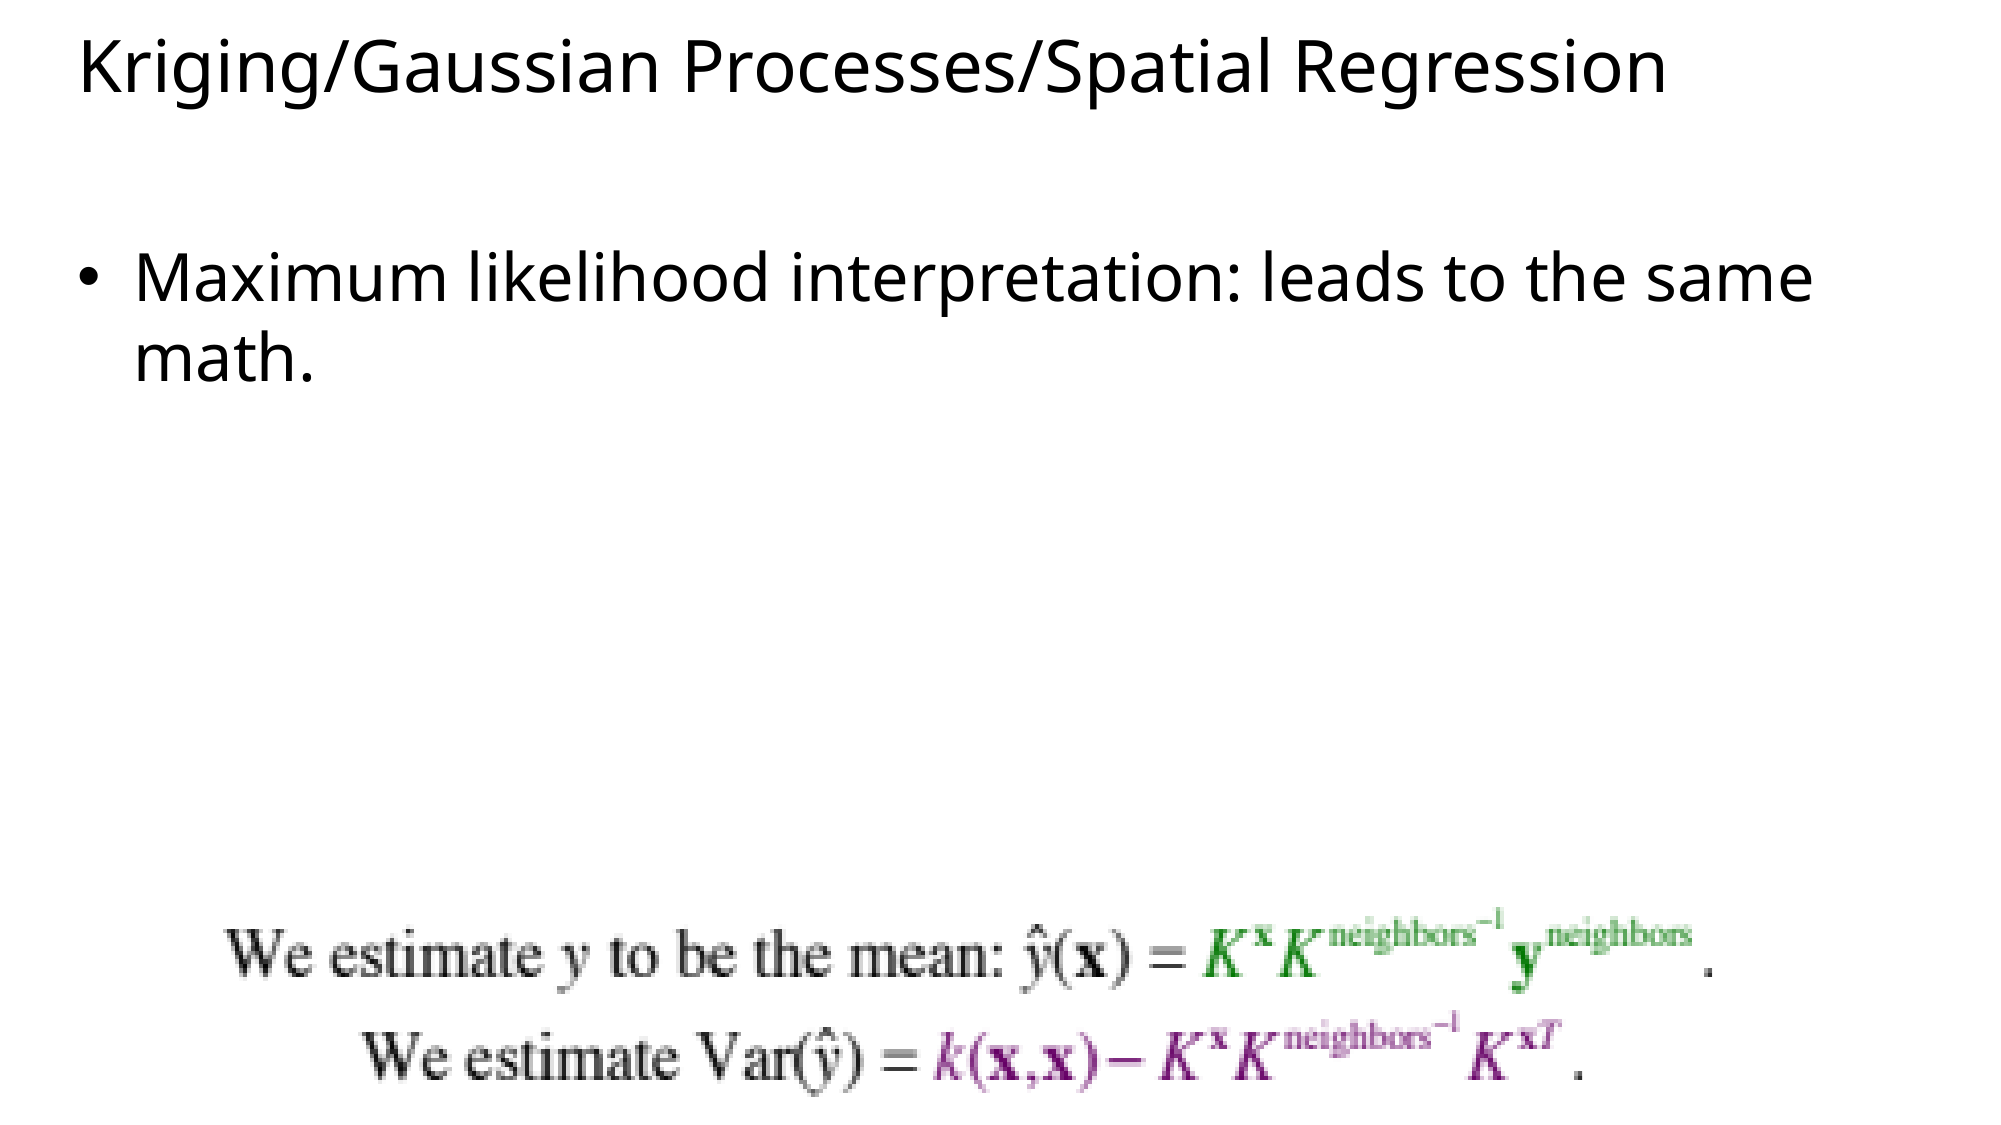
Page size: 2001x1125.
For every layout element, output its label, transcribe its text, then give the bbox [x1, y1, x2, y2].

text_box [214, 890, 1713, 1000]
list Maximum likelihood interpretation: leads to the same math. [62, 227, 1953, 1096]
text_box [349, 1008, 1584, 1103]
title Kriging/Gaussian Processes/Spatial Regression [62, 29, 1953, 205]
